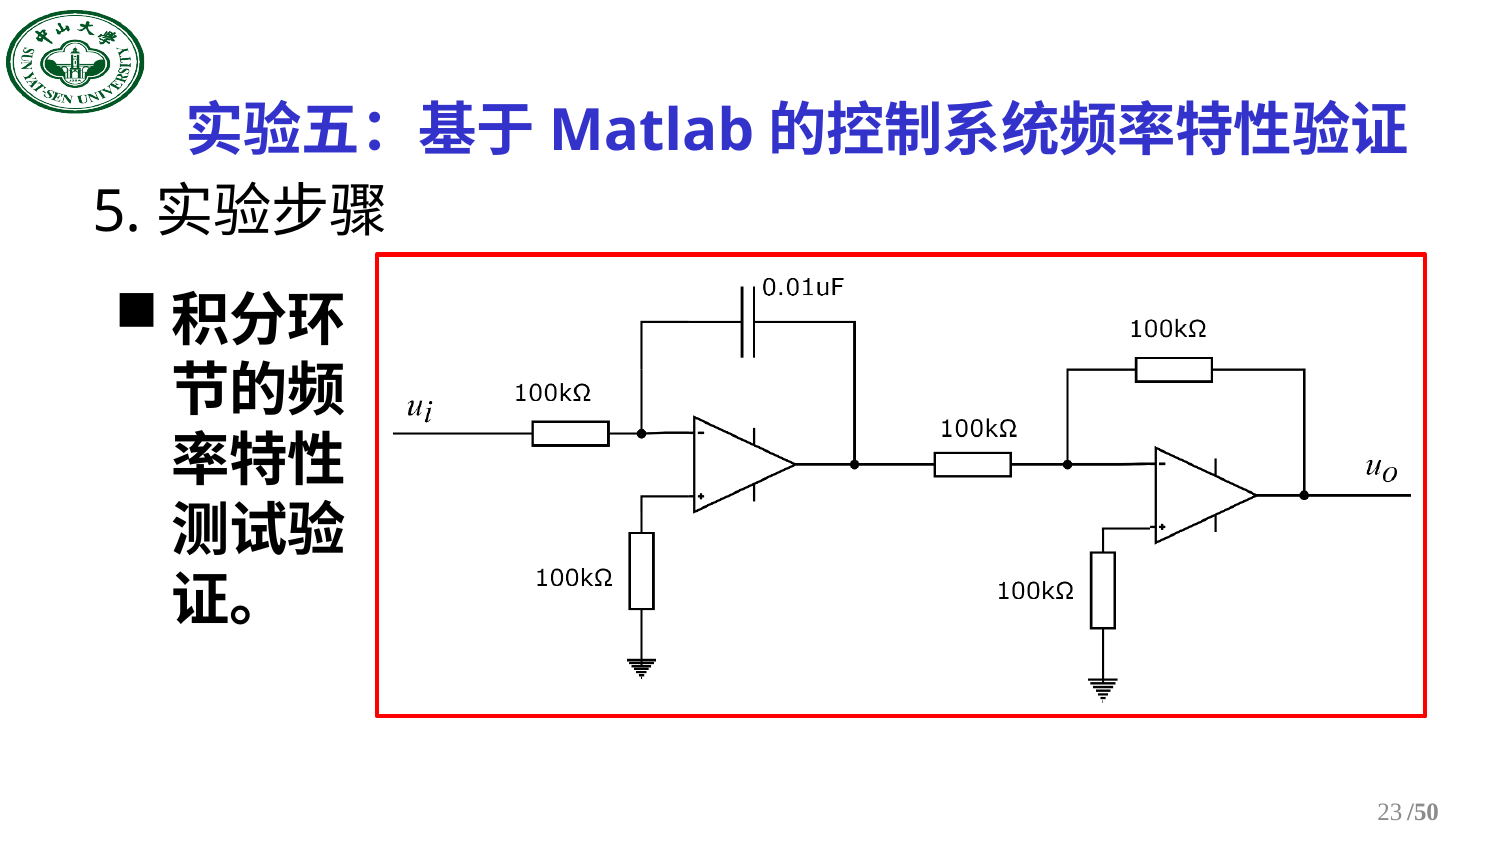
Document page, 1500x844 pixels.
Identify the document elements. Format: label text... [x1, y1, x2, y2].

picture [378, 256, 1424, 715]
picture [0, 0, 172, 126]
text_box 实验五：基于Matlab的控制系统频率特性验证 [147, 56, 1447, 197]
slide_number 23 [1362, 788, 1447, 833]
text_box 积分环节的频率特性测试验证。 [100, 275, 373, 640]
title 5.实验步骤 [77, 138, 1034, 279]
